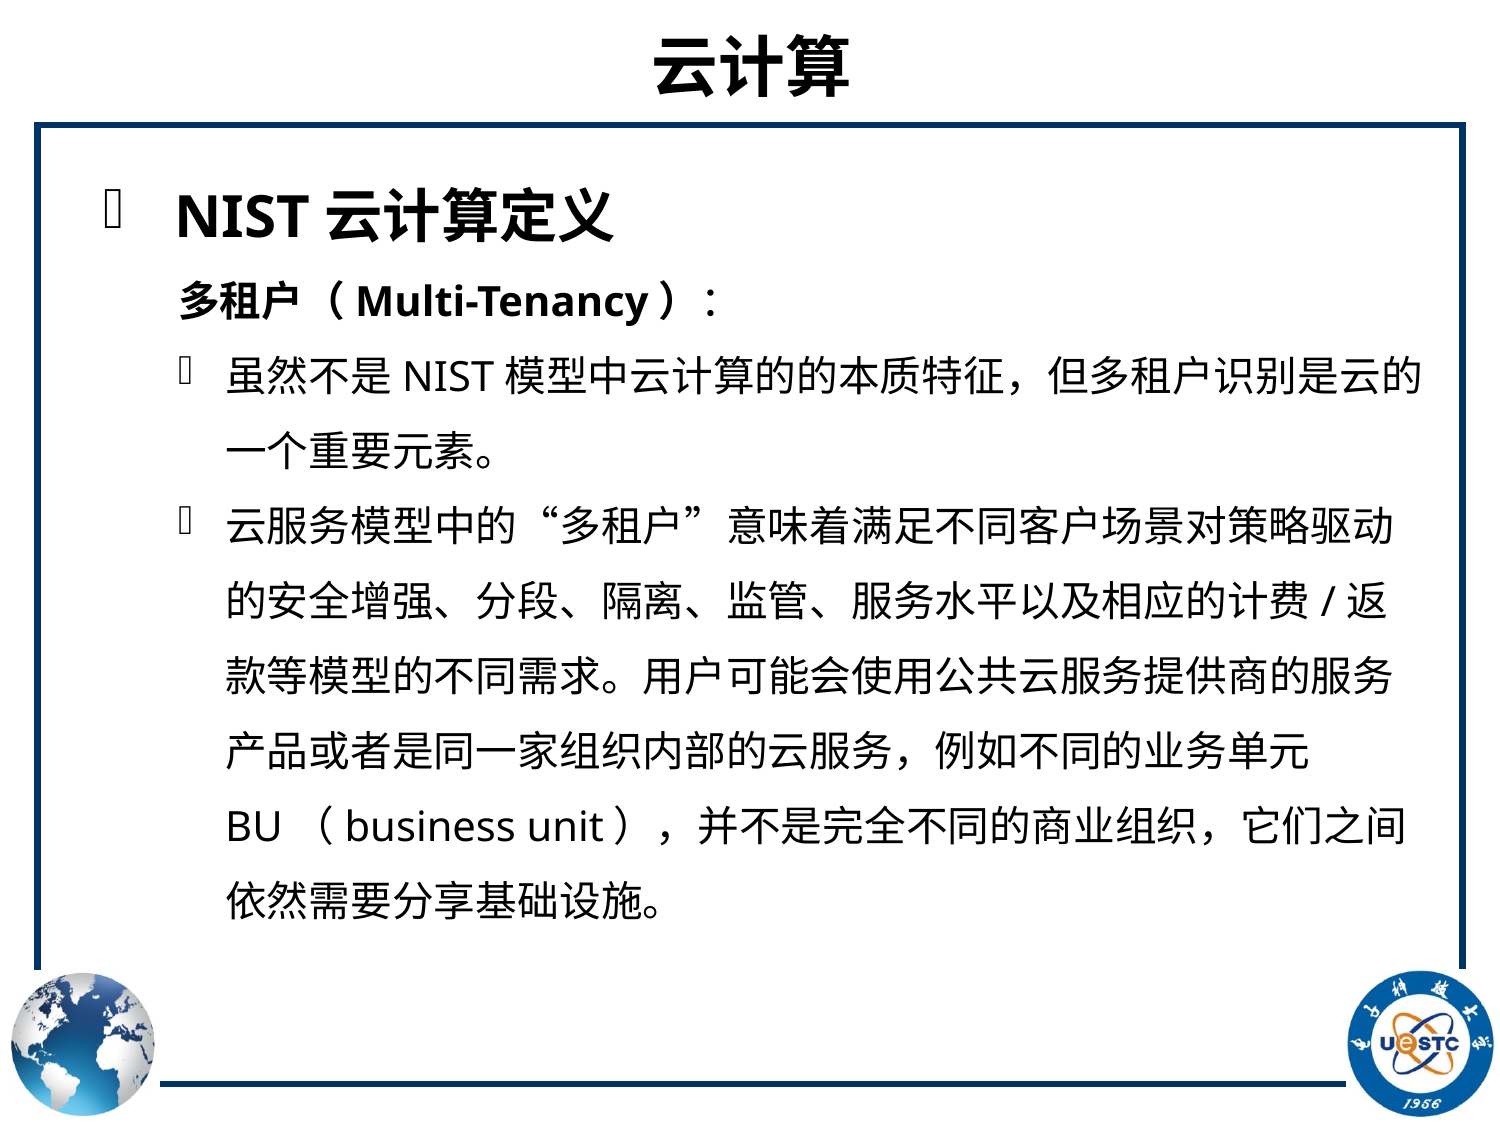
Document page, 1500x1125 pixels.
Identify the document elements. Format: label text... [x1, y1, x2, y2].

title 云计算 [41, 19, 1463, 112]
picture [1346, 969, 1495, 1118]
picture [0, 970, 160, 1118]
text_box NIST云计算定义 多租户（Multi-Tenancy）： 虽然不是NIST模型中云计算的的本质特征，但多租户识别是云的一个重要元素。 云服务模型中的“多租户”意味着满足不同客户场景对策略驱动的安全增强、分段、隔离、监管、服务水平以及相应的计费/返款等模型的不同需求。用户可能会使用公共云服务提供商的服务产品或者是同一家组织内部的云服务，例如不同的业务单元BU（business unit），并不是完全不同的商业组织，它们之间依然需要分享基础设施。 [88, 137, 1439, 1036]
